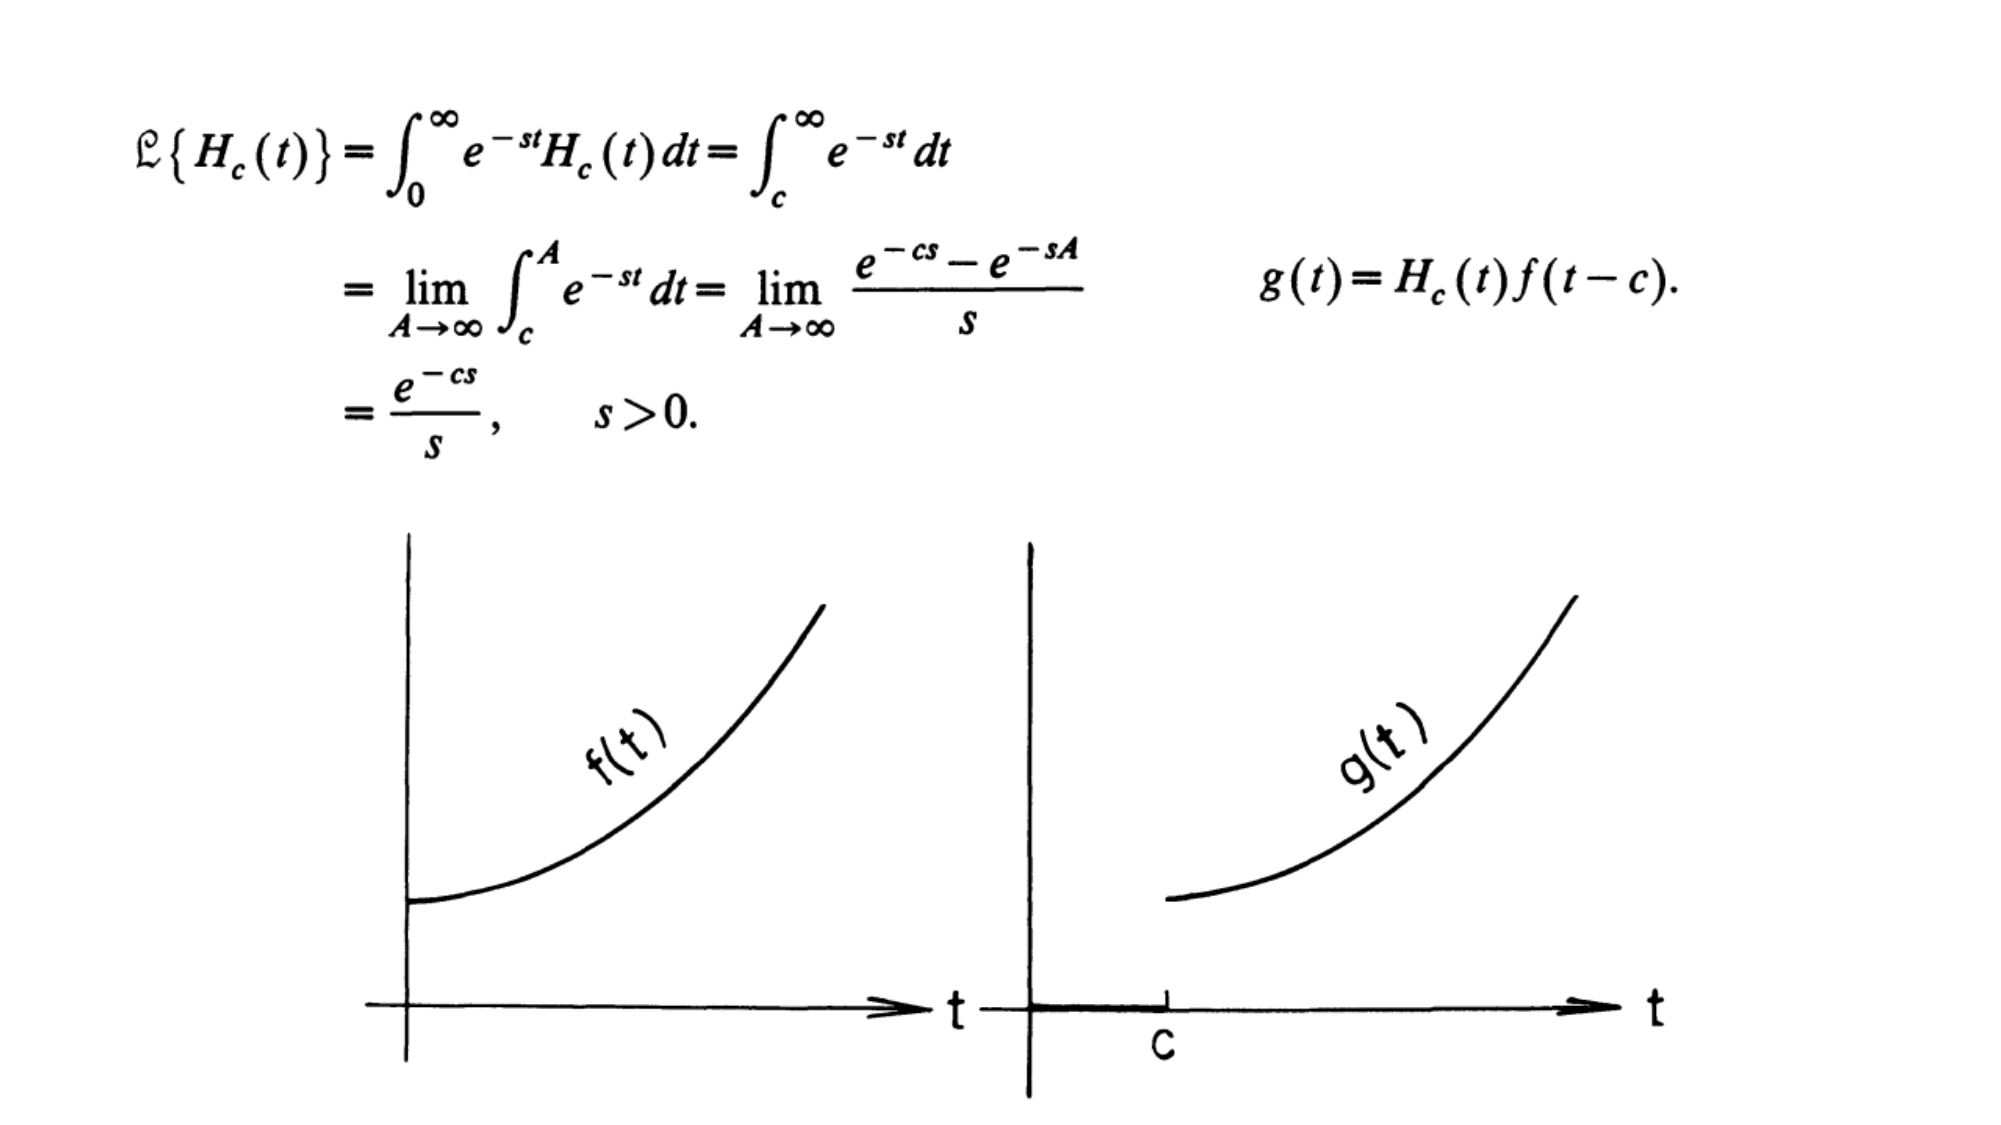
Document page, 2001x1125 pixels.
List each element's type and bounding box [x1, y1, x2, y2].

picture [1225, 228, 1722, 337]
picture [76, 84, 1722, 1125]
